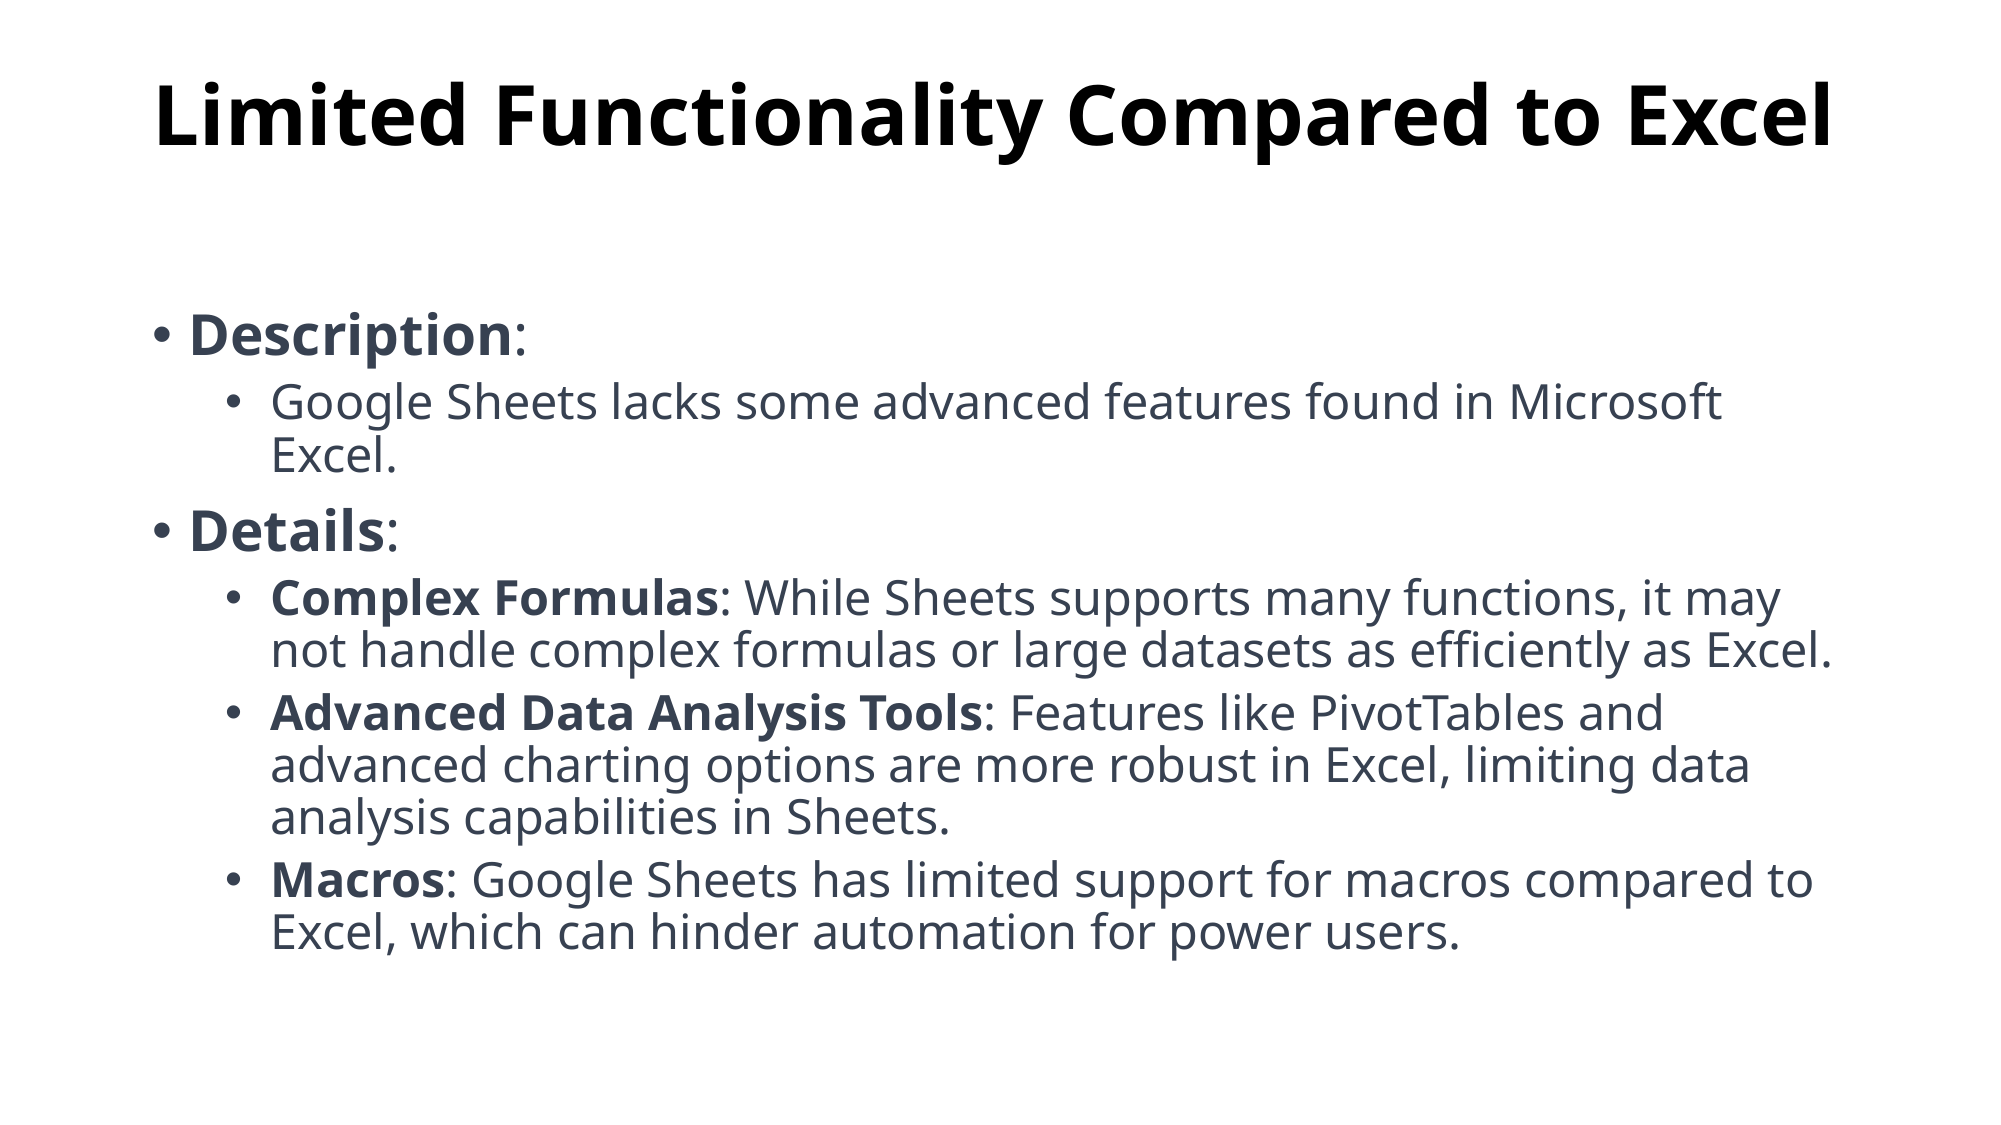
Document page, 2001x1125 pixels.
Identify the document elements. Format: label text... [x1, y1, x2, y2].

list Description: Google Sheets lacks some advanced features found in Microsoft Excel. Details: Complex Formulas: While Sheets supports many functions, it may not handle complex formulas or large datasets as efficiently as Excel. Advanced Data Analysis Tools: Features like PivotTables and advanced charting options are more robust in Excel, limiting data analysis capabilities in Sheets. Macros: Google Sheets has limited support for macros compared to Excel, which can hinder automation for power users. [137, 299, 1863, 1014]
title Limited Functionality Compared to Excel [137, 59, 1863, 278]
